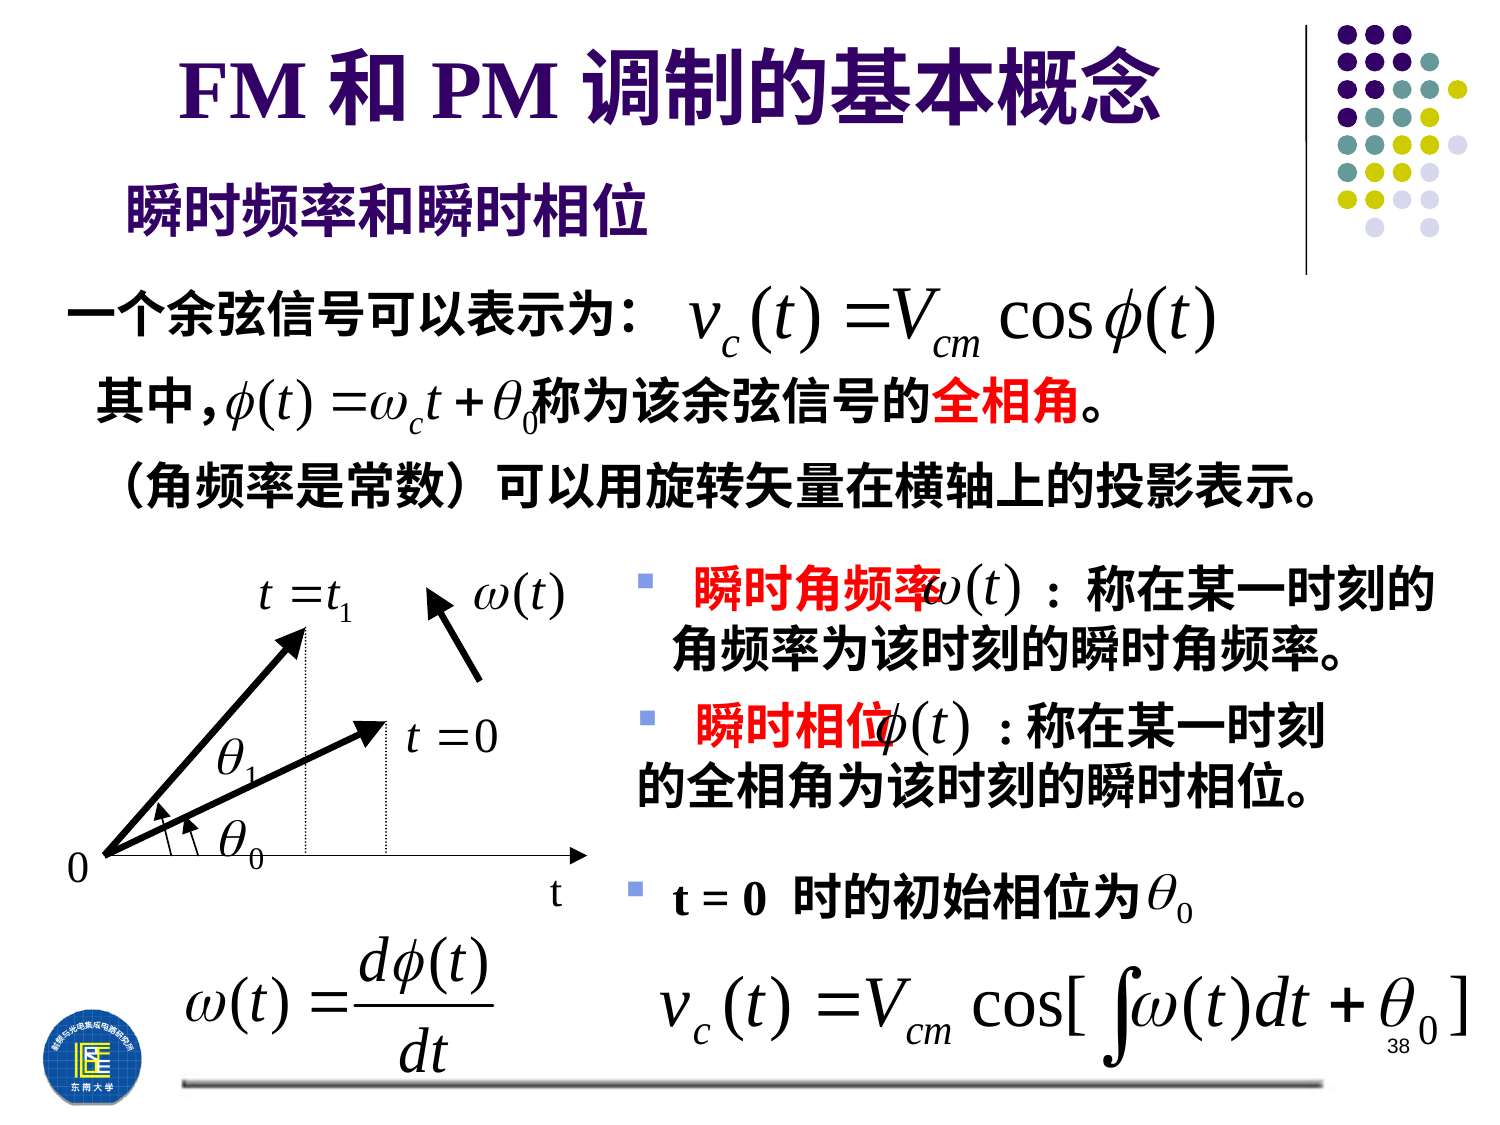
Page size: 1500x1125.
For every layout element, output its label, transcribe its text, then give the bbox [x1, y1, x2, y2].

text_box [49, 559, 613, 926]
text_box t = 0 时的初始相位为 [609, 857, 1138, 933]
text_box 瞬时相位 :称在某一时刻 的全相角为该时刻的瞬时相位。 [622, 687, 1352, 823]
picture [171, 1058, 1353, 1111]
text_box 一个余弦信号可以表示为： [51, 274, 673, 350]
text_box 瞬时角频率 : 称在某一时刻的角频率为该时刻的瞬时角频率。 [620, 549, 1459, 685]
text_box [1139, 857, 1199, 933]
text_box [867, 687, 977, 766]
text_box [218, 361, 544, 446]
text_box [678, 262, 1229, 372]
slide_number 38 [1074, 1079, 1426, 1101]
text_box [176, 933, 502, 1083]
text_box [915, 549, 1029, 626]
title FM和PM调制的基本概念 [163, 0, 1195, 143]
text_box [649, 941, 1476, 1071]
text_box 其中， 称为该余弦信号的全相角。 （角频率是常数）可以用旋转矢量在横轴上的投影表示。 [80, 362, 1360, 522]
text_box 瞬时频率和瞬时相位 [83, 166, 664, 252]
picture [34, 999, 148, 1113]
